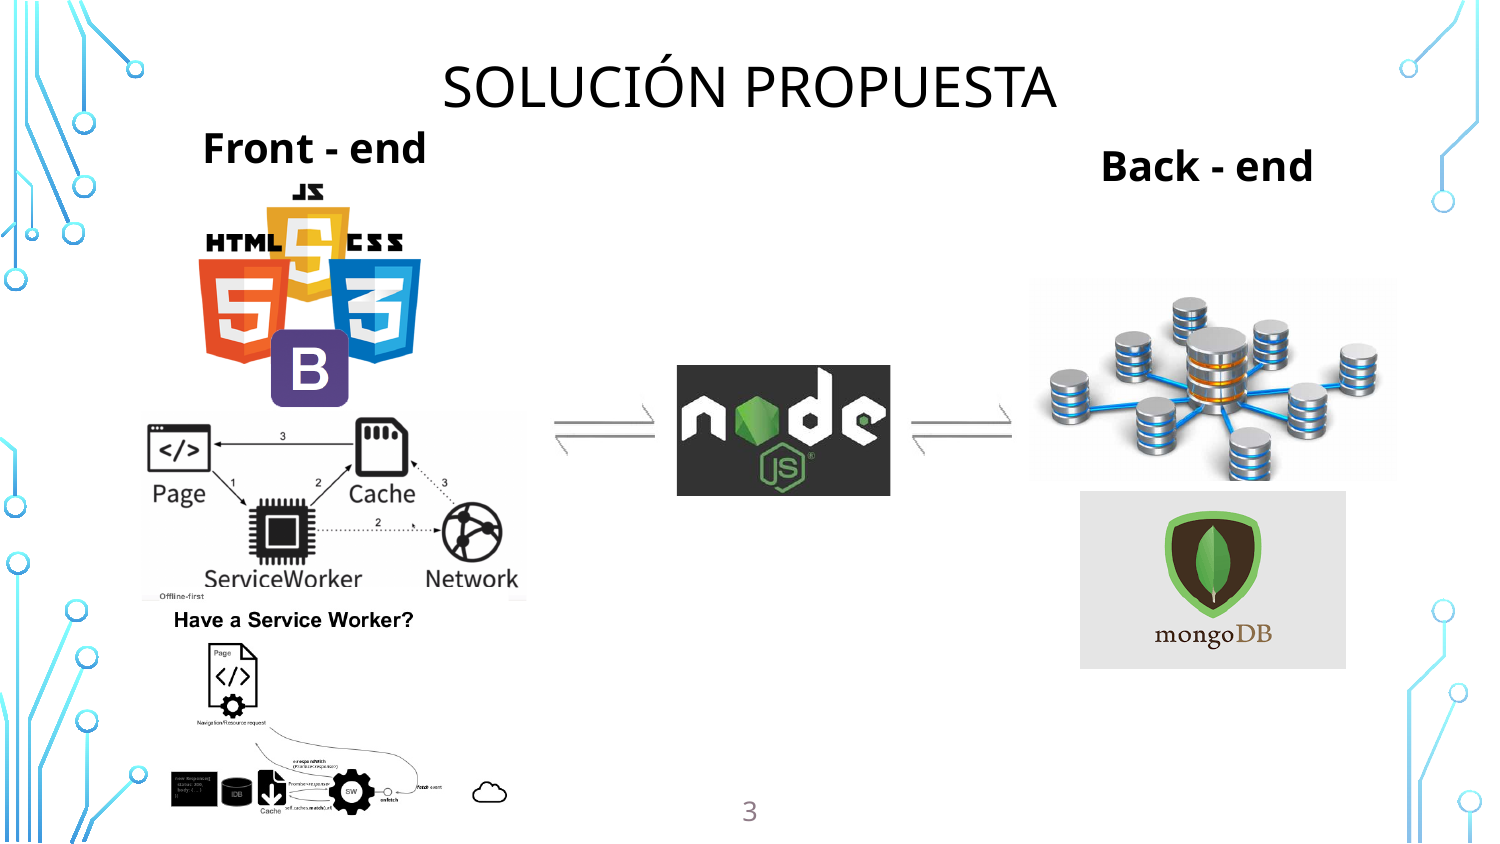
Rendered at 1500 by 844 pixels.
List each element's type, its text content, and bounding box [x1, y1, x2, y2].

picture [1029, 278, 1397, 481]
slide_number 3 [705, 779, 795, 844]
text_box Front - end [133, 114, 498, 180]
picture [676, 364, 891, 496]
picture [1080, 491, 1346, 669]
picture [141, 174, 527, 816]
picture [550, 385, 662, 475]
picture [906, 385, 1019, 475]
text_box Back - end [1025, 132, 1390, 197]
title SOLUCIÓN PROPUESTA [380, 18, 1120, 160]
